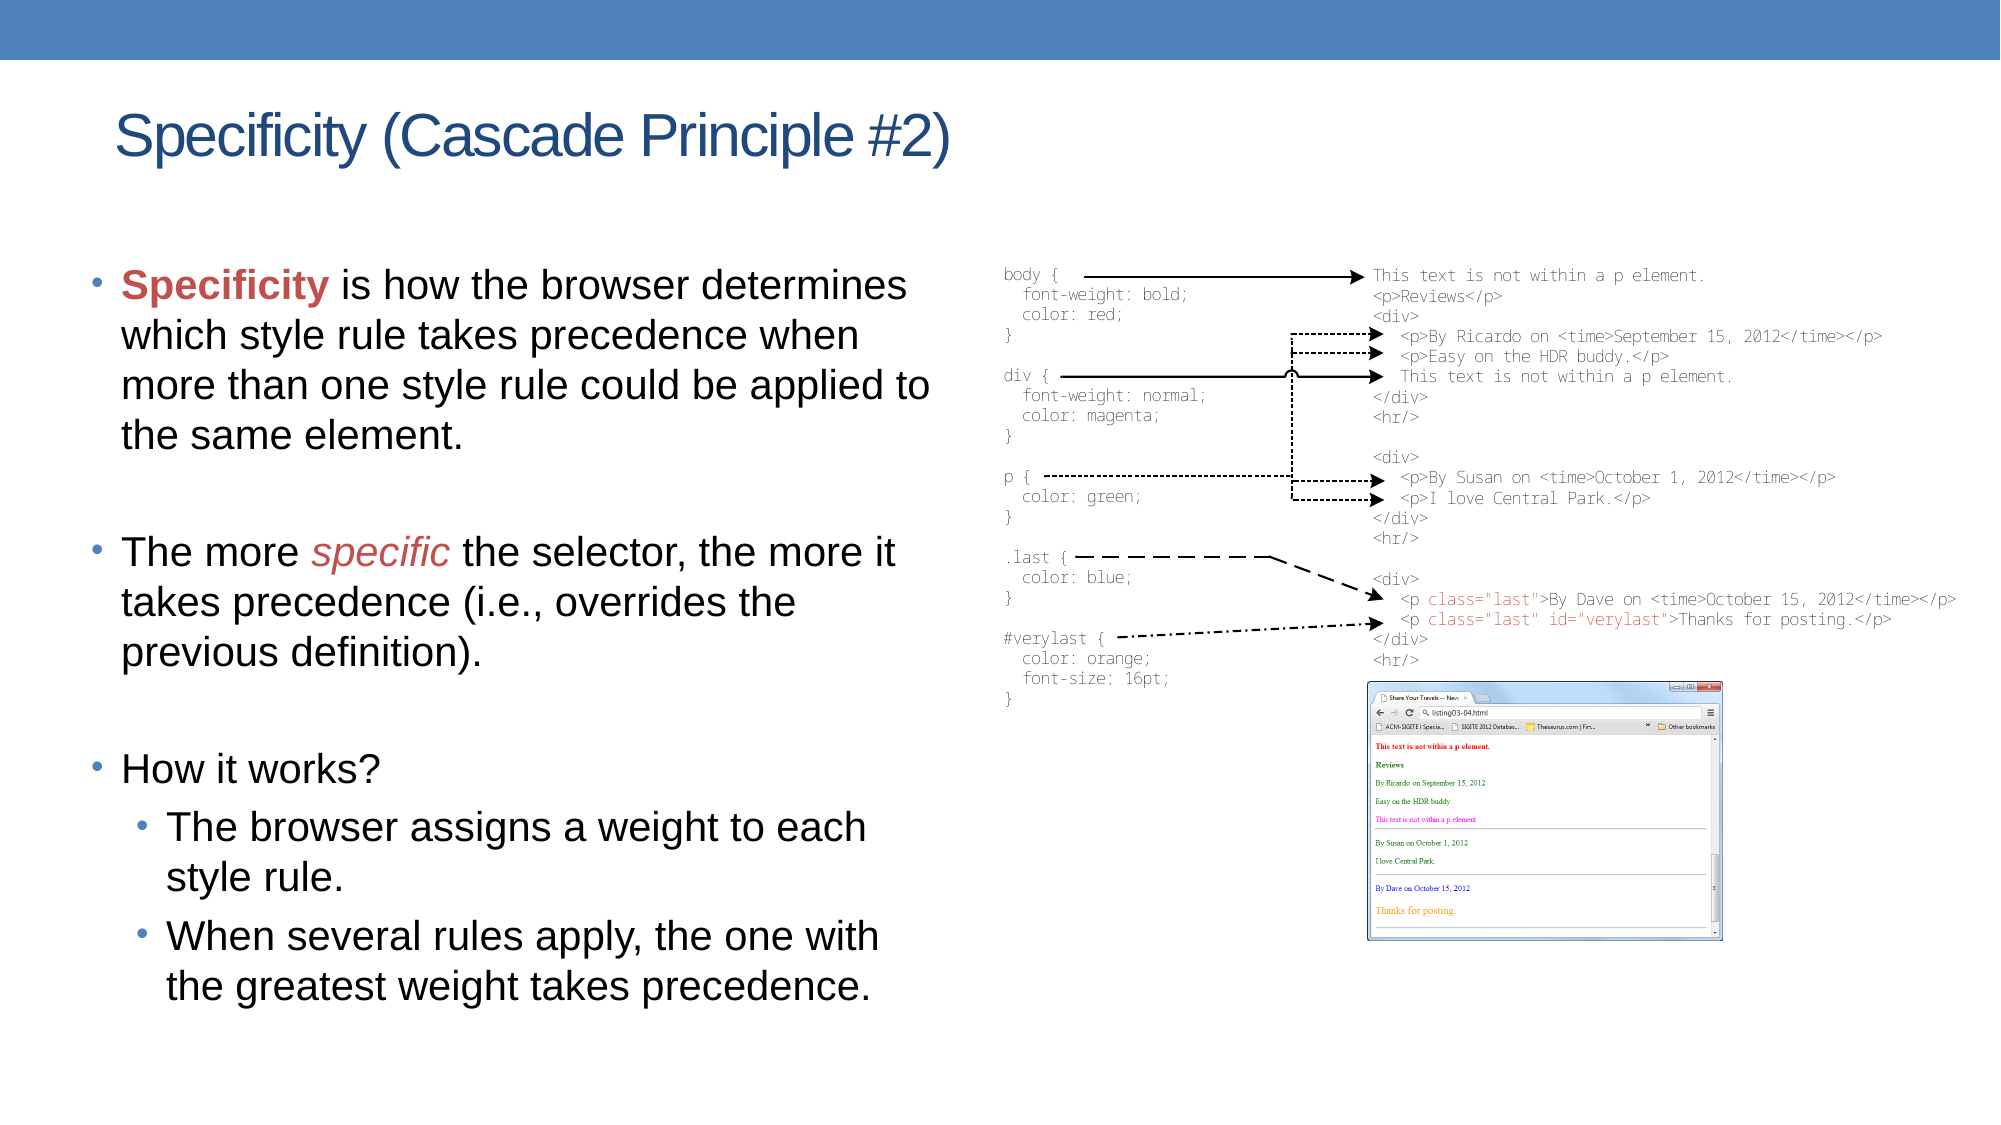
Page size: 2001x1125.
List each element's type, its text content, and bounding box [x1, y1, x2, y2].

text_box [990, 252, 2000, 945]
list Specificity is how the browser determines which style rule takes precedence when more than one style rule could be applied to the same element. The more specific the selector, the more it takes precedence (i.e., overrides the previous definition). How it works? The browser assigns a weight to each style rule. When several rules apply, the one with the greatest weight takes precedence. [76, 249, 959, 1050]
title Specificity (Cascade Principle #2) [99, 87, 1900, 250]
